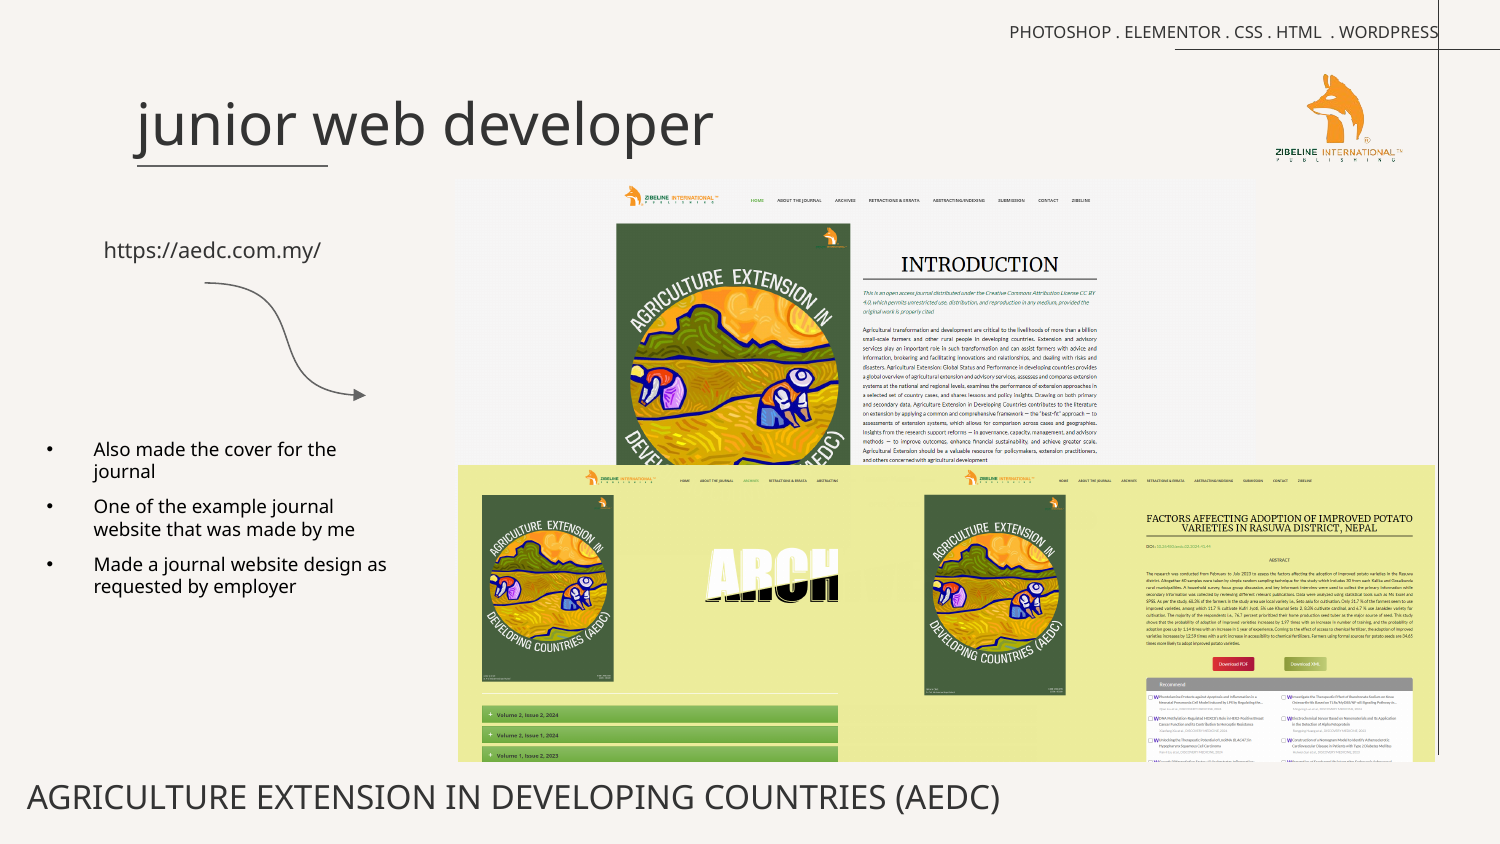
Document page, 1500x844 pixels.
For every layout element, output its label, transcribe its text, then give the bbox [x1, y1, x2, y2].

picture [454, 179, 1435, 762]
picture [1275, 70, 1403, 165]
title junior web developer [121, 71, 1272, 166]
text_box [204, 282, 367, 396]
text_box Also made the cover for the journal One of the example journal website that was made by me Made a journal website design as requested by employer [31, 430, 409, 641]
text_box PHOTOSHOP . ELEMENTOR . CSS . HTML . WORDPRESS [994, 7, 1455, 61]
text_box https://aedc.com.my/ [16, 221, 409, 298]
text_box AGRICULTURE EXTENSION IN DEVELOPING COUNTRIES (AEDC) [11, 761, 1276, 844]
